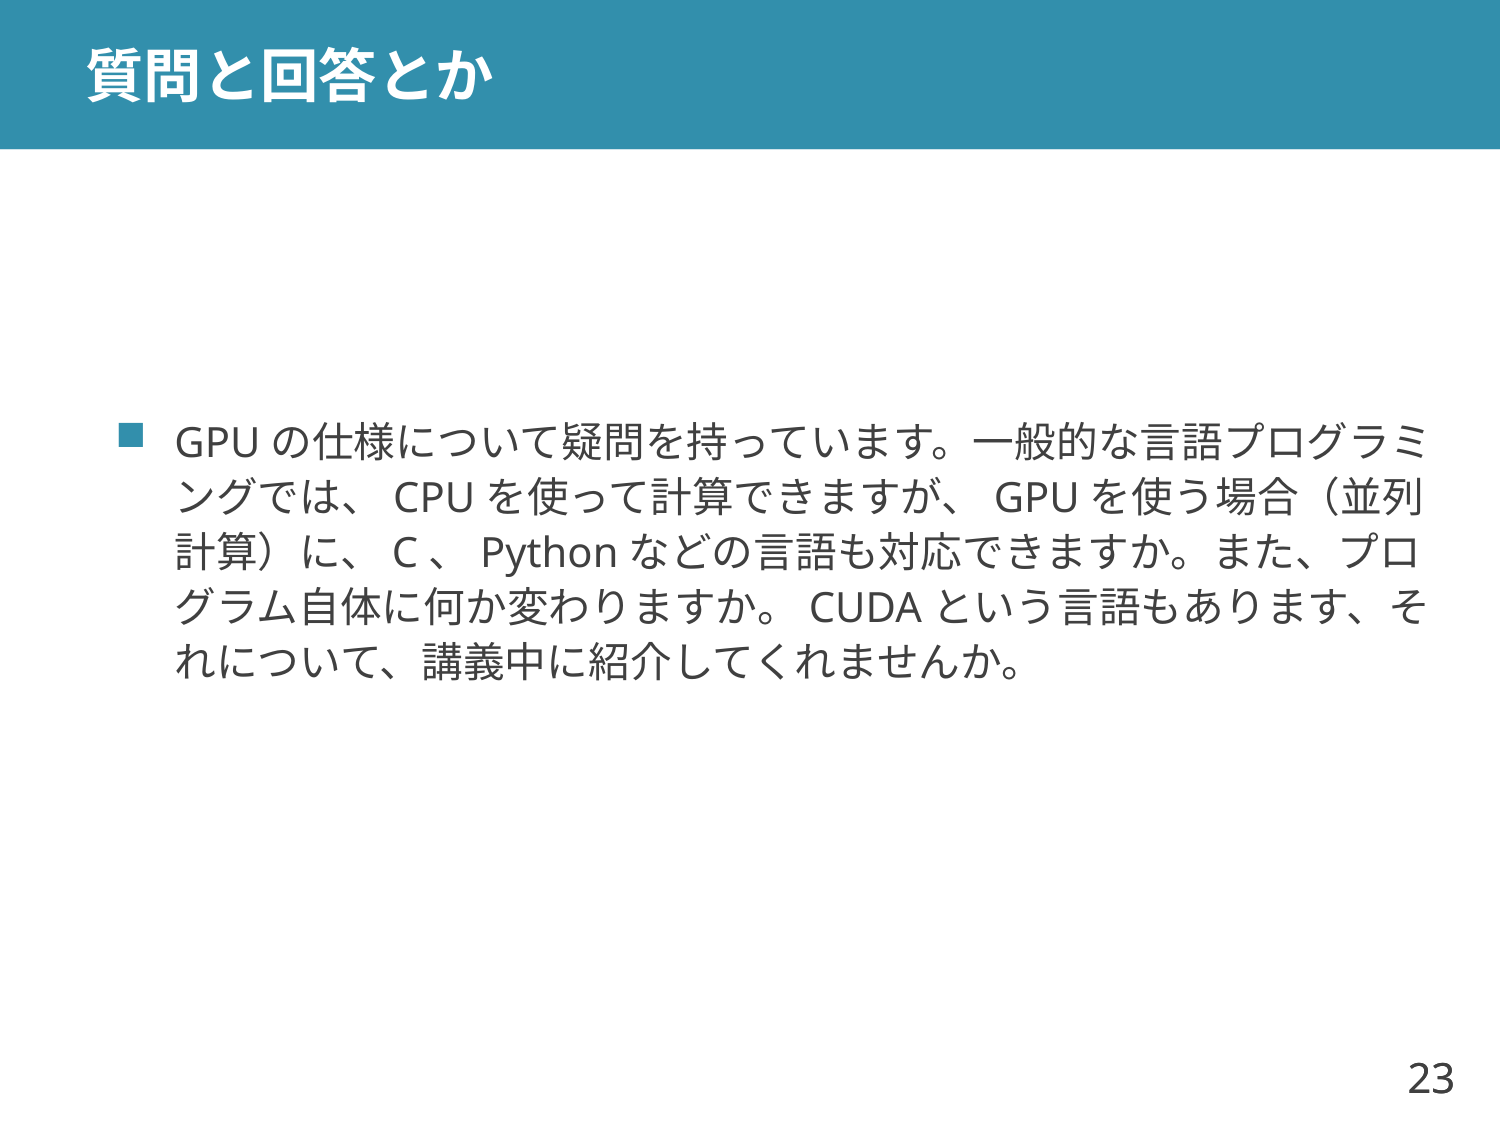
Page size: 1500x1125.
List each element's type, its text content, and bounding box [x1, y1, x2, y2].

title 質問と回答とか [70, 0, 1500, 150]
list GPUの仕様について疑問を持っています。一般的な言語プログラミングでは、CPUを使って計算できますが、GPUを使う場合（並列計算）に、C、Pythonなどの言語も対応できますか。また、プログラム自体に何か変わりますか。CUDAという言語もあります、それについて、講義中に紹介してくれませんか。 [100, 178, 1459, 1036]
